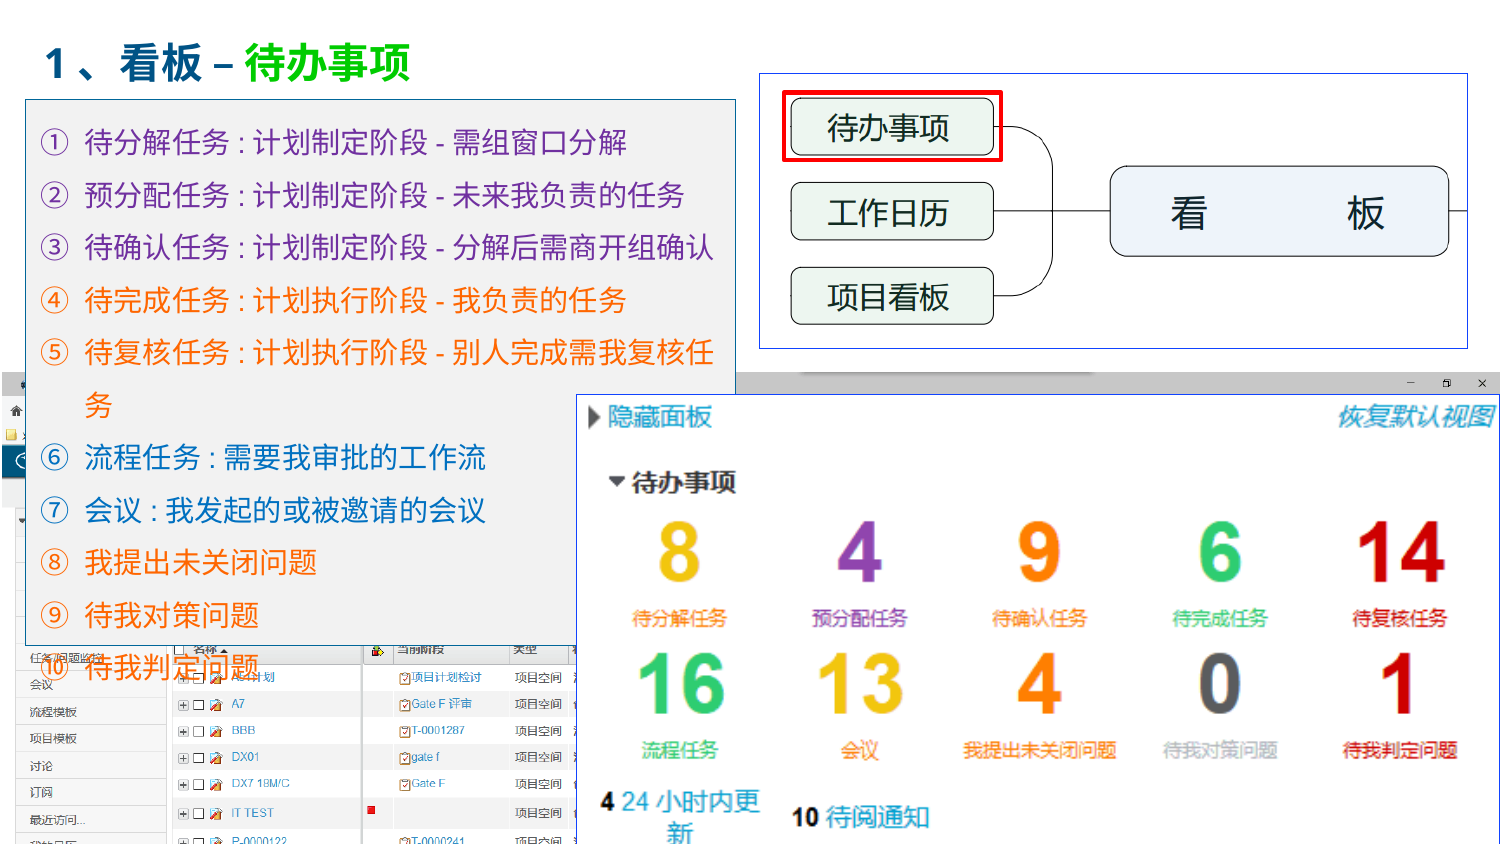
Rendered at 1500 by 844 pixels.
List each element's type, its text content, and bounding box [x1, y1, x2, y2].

title 1、看板 – 待办事项 [29, 23, 747, 100]
picture [759, 73, 1468, 349]
text_box 待分解任务:计划制定阶段-需组窗口分解 预分配任务:计划制定阶段-未来我负责的任务 待确认任务:计划制定阶段-分解后需商开组确认 待完成任务:计划执行阶段-我负责的任务 待复核任务:计划执行阶段-别人完成需我复核任务 流程任务:需要我审批的工作流 会议:我发起的或被邀请的会议 我提出未关闭问题 待我对策问题 待我判定问题 [25, 99, 736, 371]
picture [1, 372, 24, 445]
picture [1, 372, 1500, 844]
